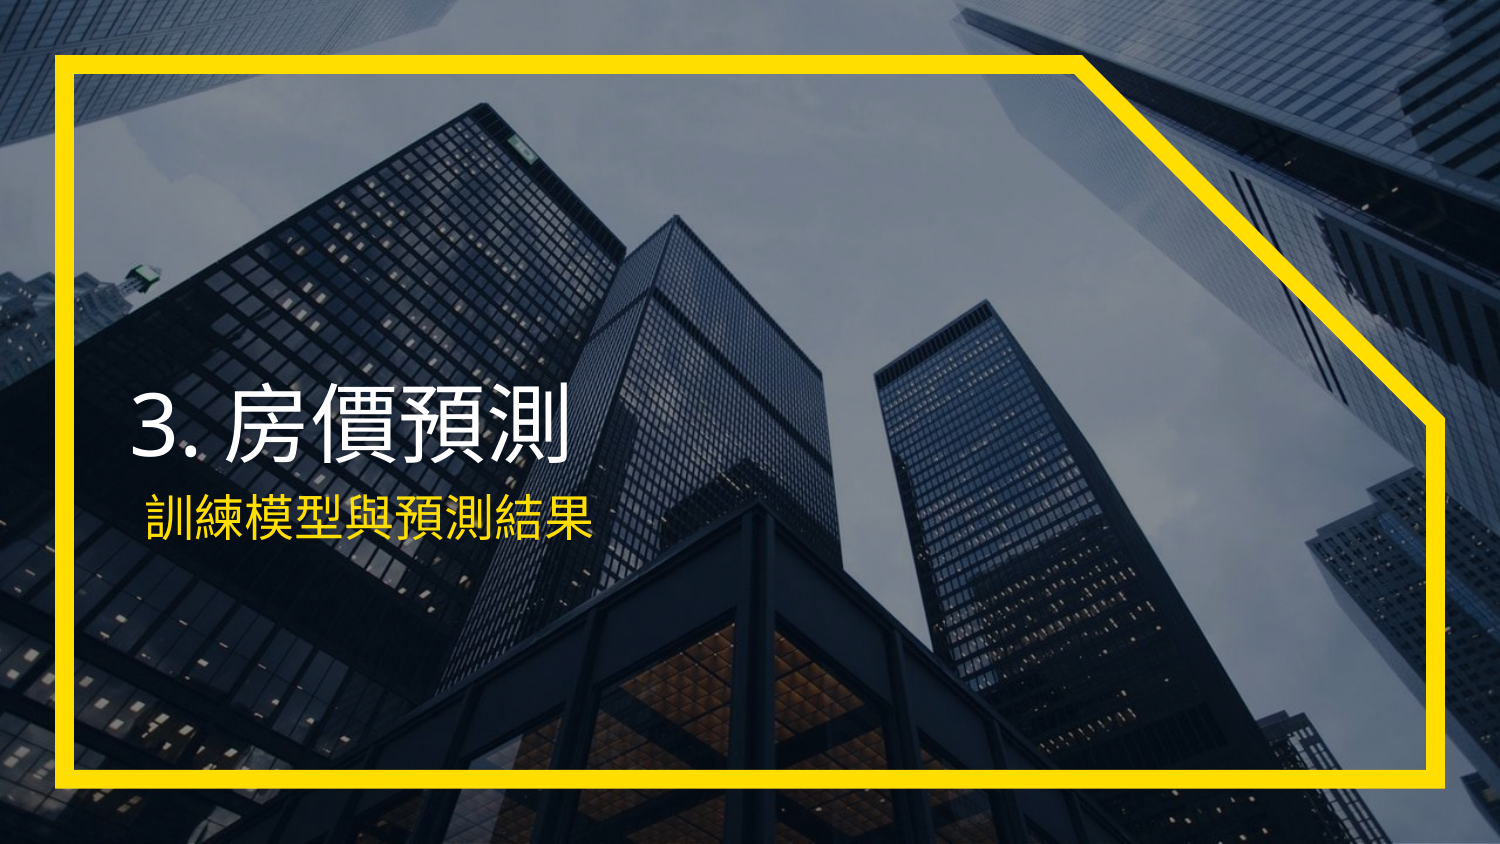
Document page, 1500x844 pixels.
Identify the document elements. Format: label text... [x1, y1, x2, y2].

picture [74, 74, 1426, 769]
text_box 訓練模型與預測結果 [129, 471, 622, 844]
title 3.房價預測 [129, 245, 1150, 599]
picture [0, 0, 1500, 844]
